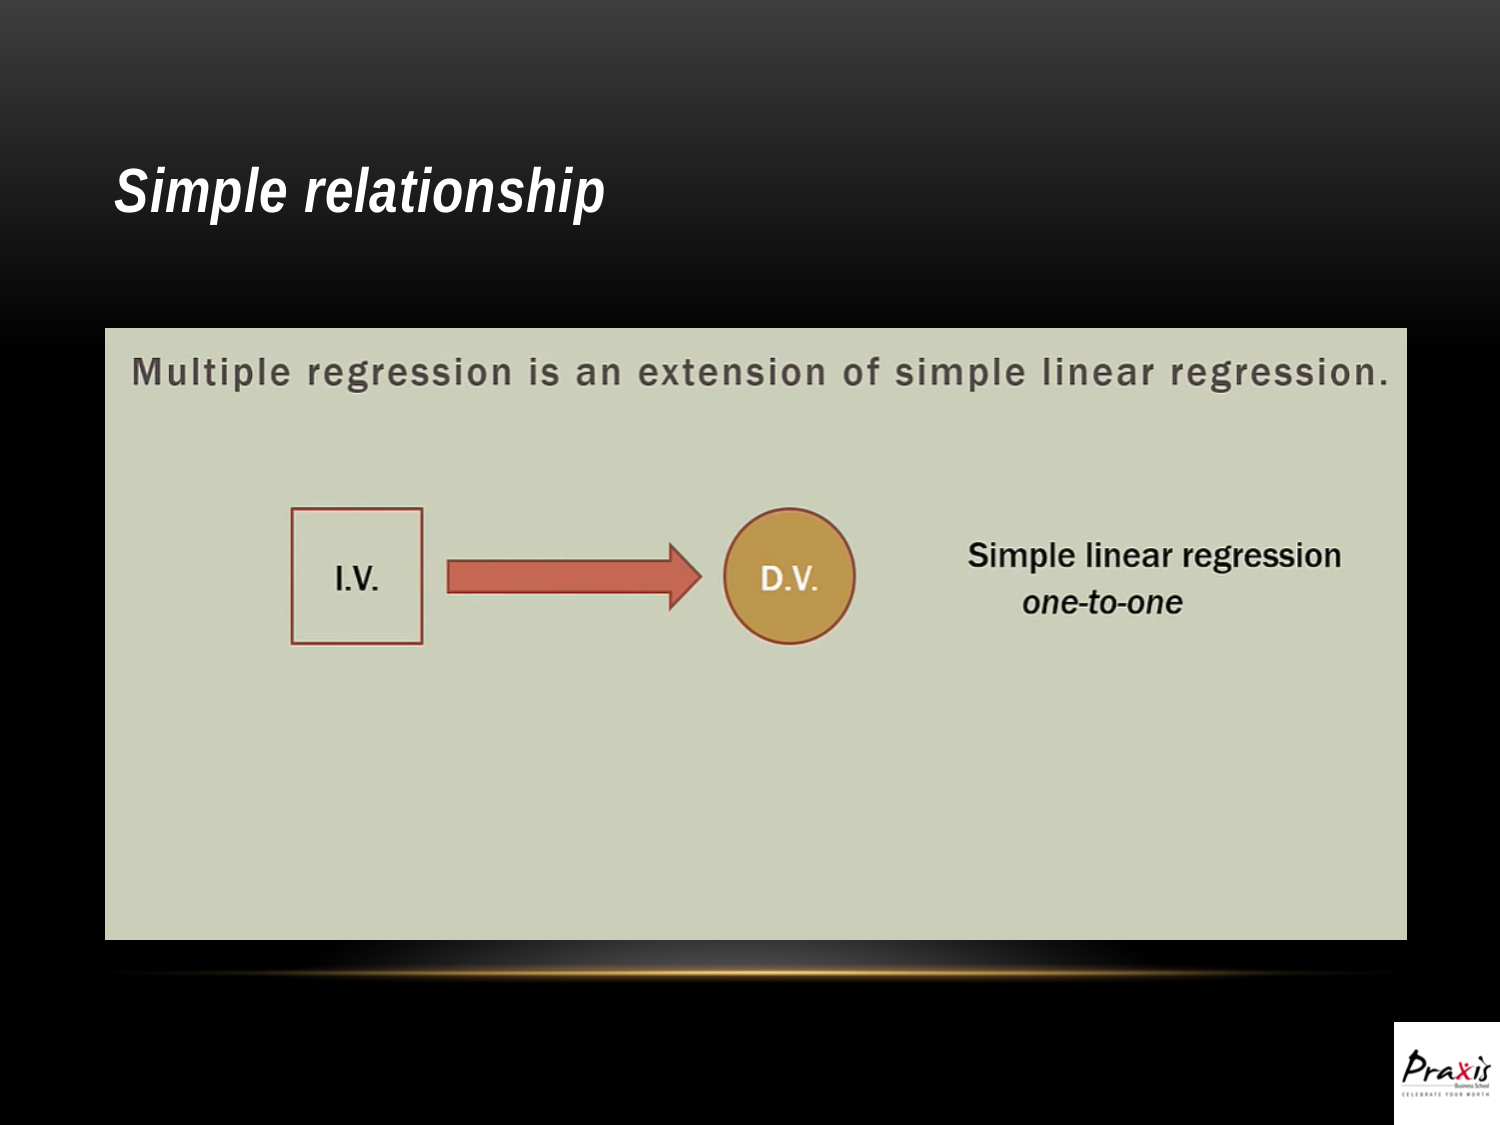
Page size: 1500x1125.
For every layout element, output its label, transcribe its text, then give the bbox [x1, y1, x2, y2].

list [105, 327, 1407, 940]
title Simple relationship [99, 45, 1400, 233]
picture [0, 0, 1500, 1125]
